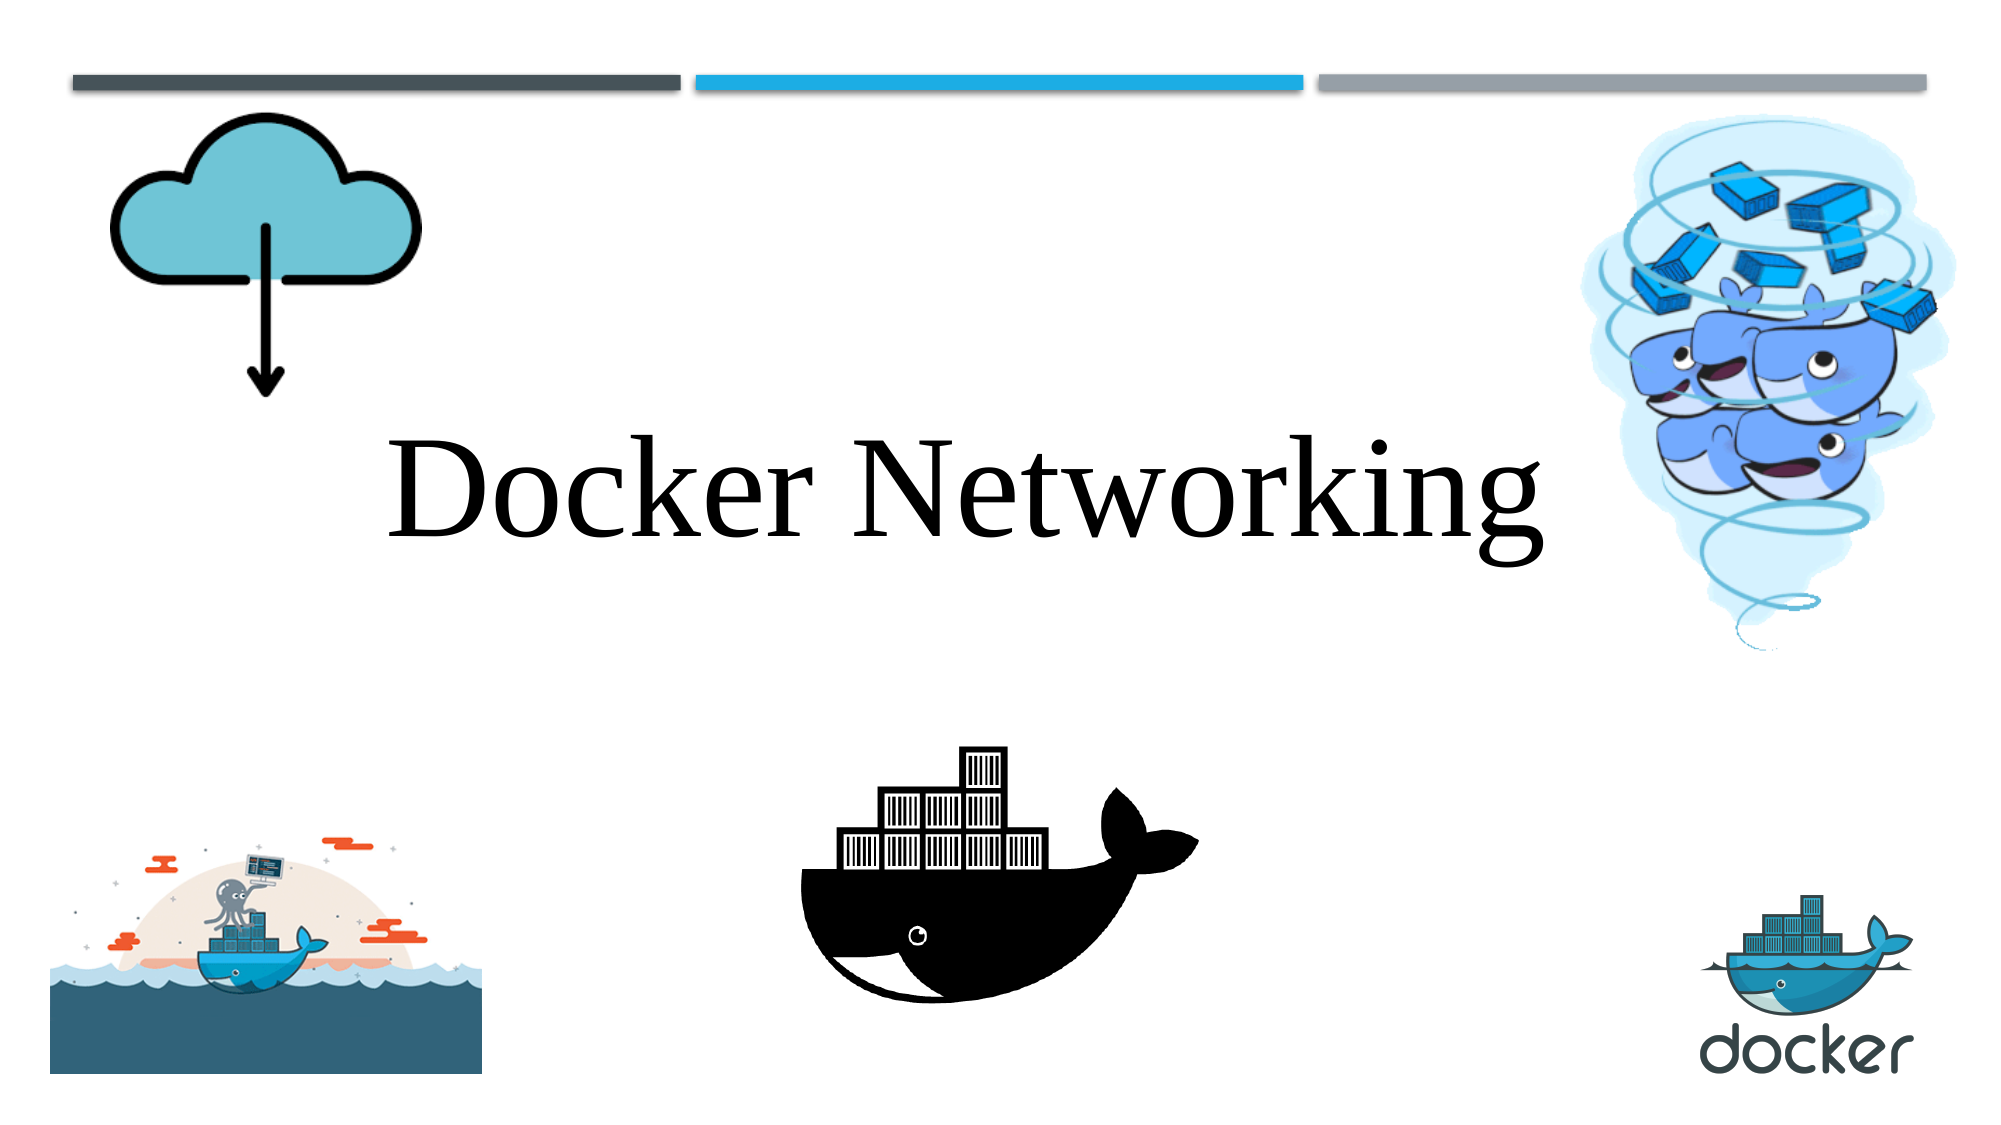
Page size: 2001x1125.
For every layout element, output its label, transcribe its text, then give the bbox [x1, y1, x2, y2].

picture [1700, 895, 1914, 1075]
picture [1544, 108, 1986, 659]
text_box Docker Networking [370, 383, 1539, 573]
picture [801, 675, 1199, 1074]
picture [109, 98, 422, 411]
picture [49, 762, 483, 1075]
